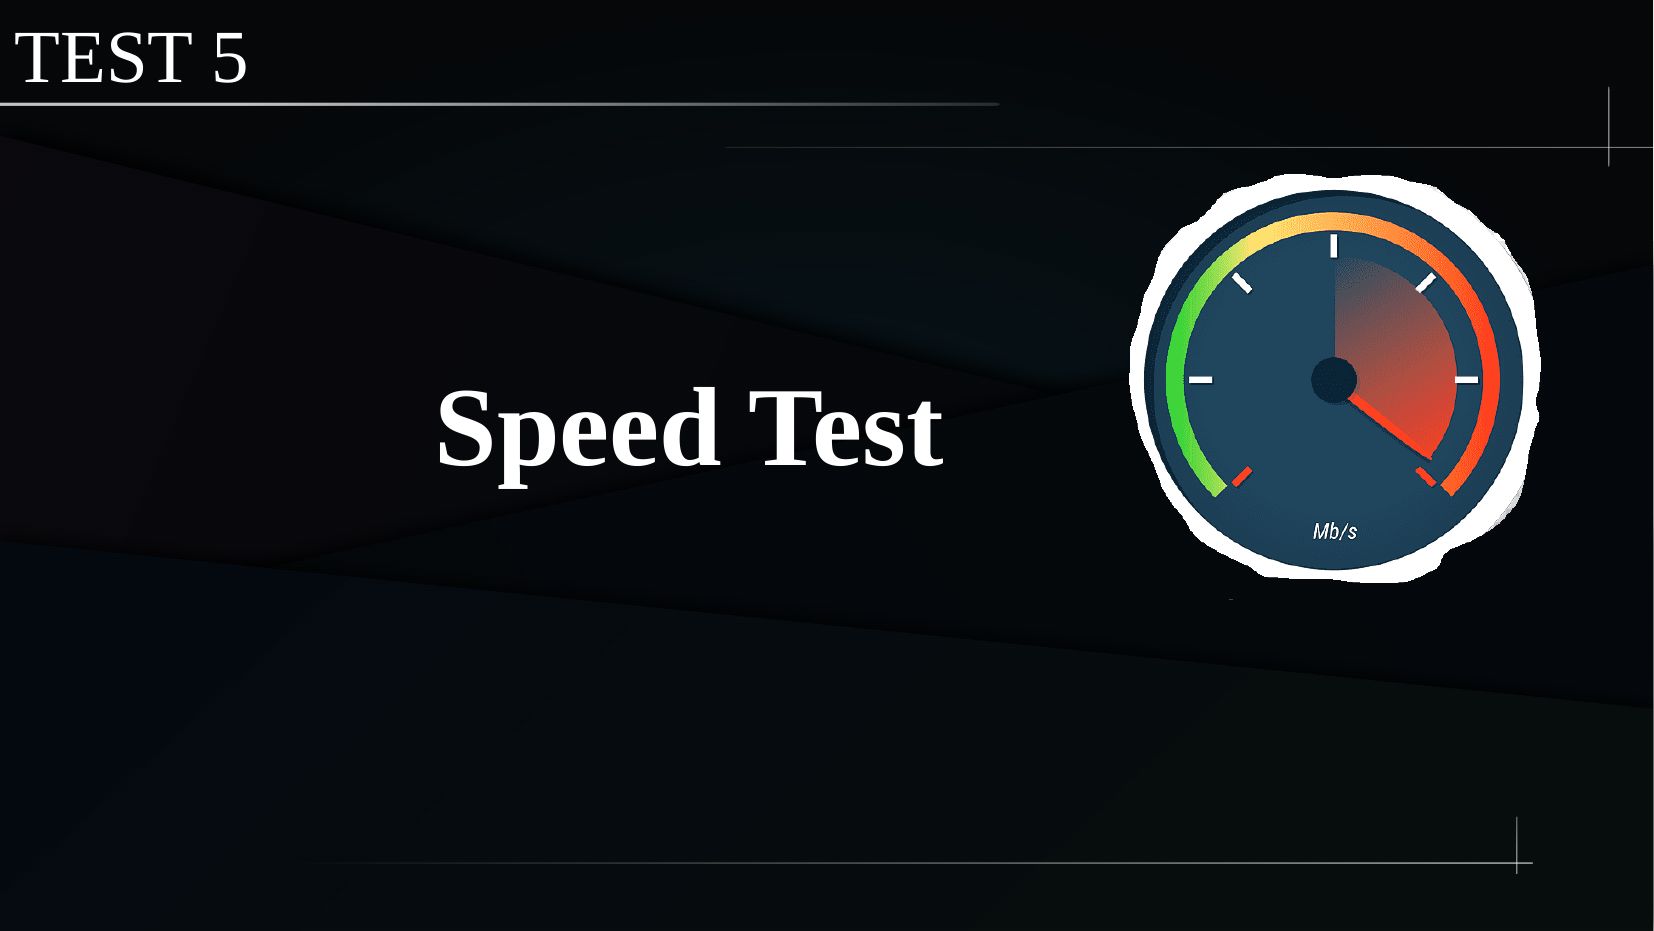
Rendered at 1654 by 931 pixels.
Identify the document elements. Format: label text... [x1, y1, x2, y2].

picture [0, 0, 1654, 931]
text_box Speed Test [419, 345, 939, 495]
text_box TEST 5 [0, 0, 435, 105]
